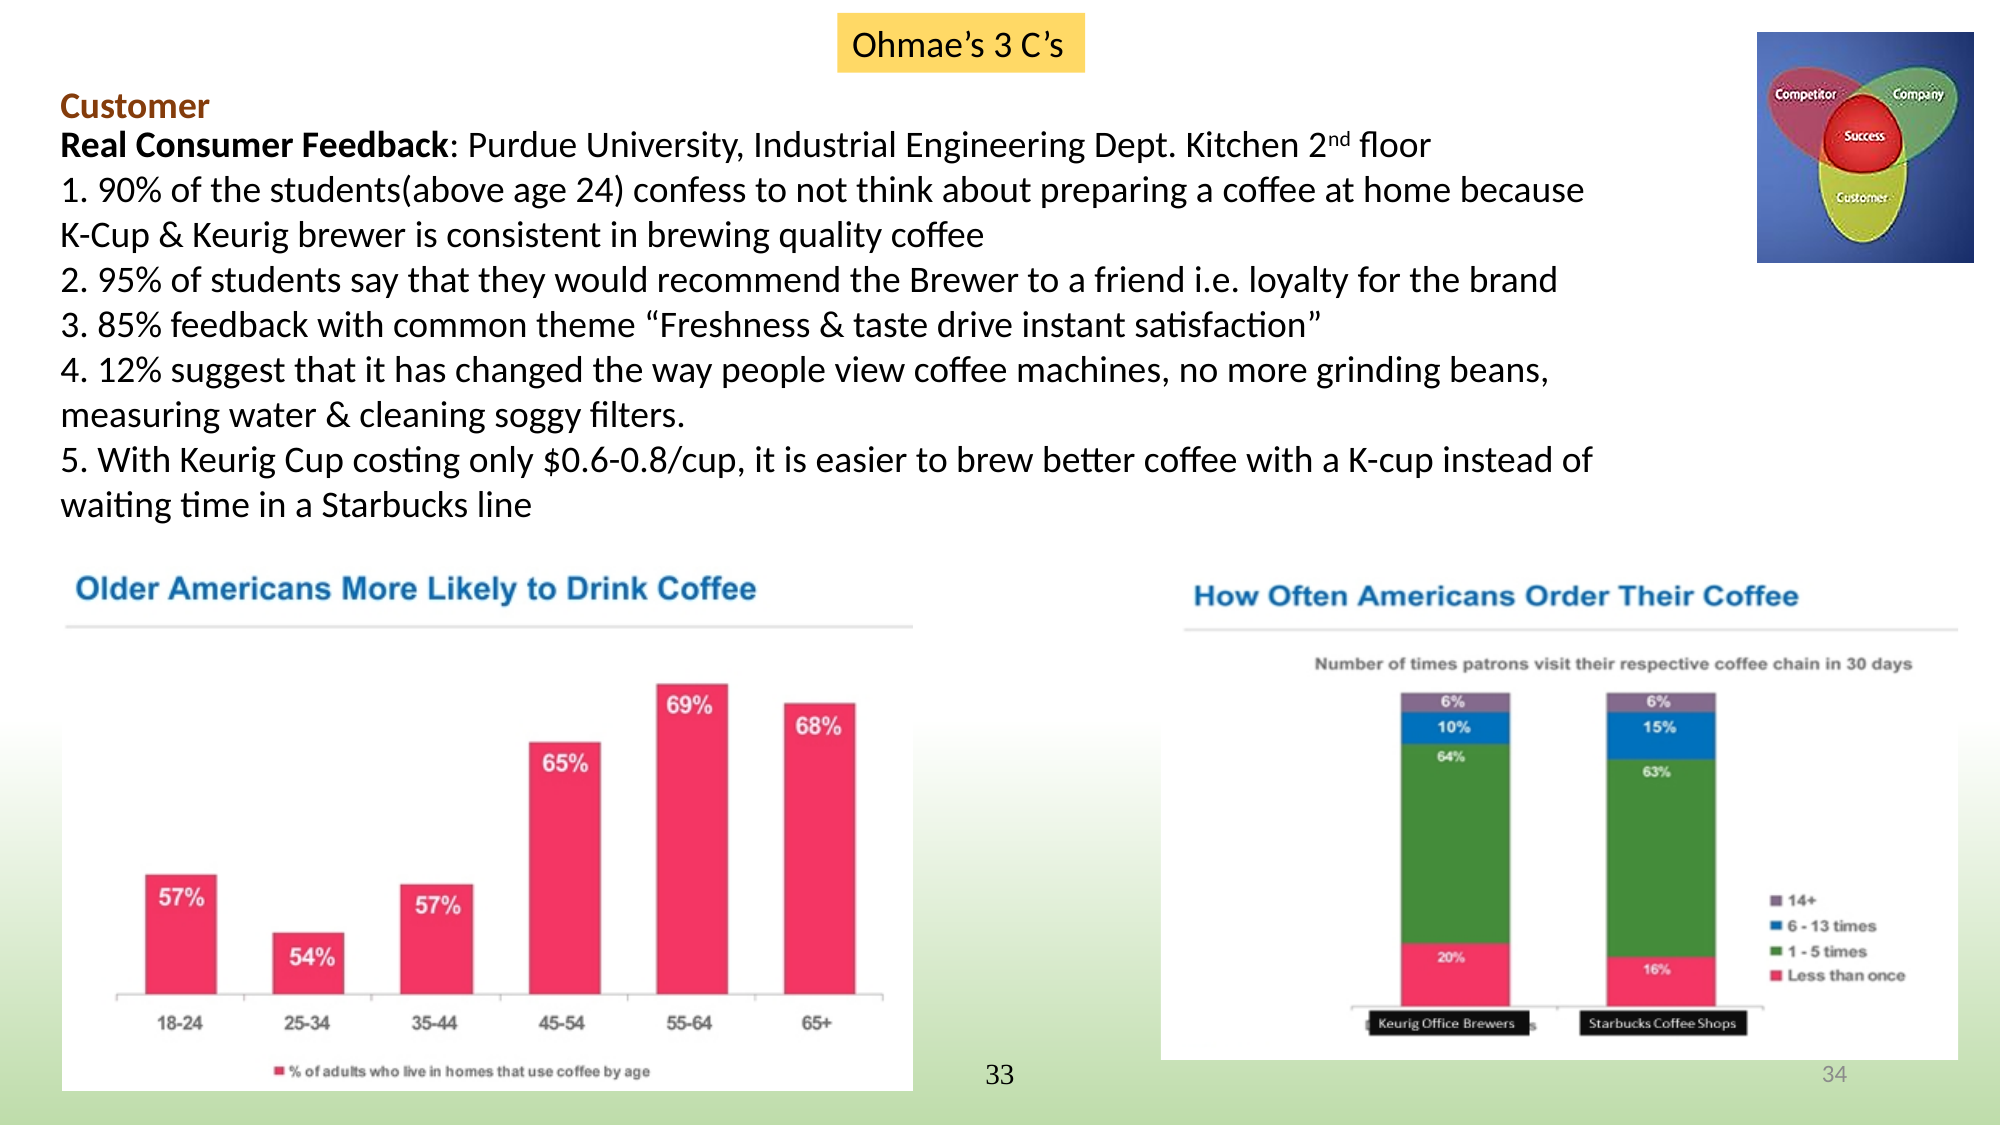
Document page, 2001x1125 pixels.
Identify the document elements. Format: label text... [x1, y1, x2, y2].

footer 33 [662, 1042, 1338, 1103]
text_box Ohmae’s 3 C’s [837, 12, 1086, 73]
slide_number 34 [1412, 1060, 1863, 1103]
text_box Real Consumer Feedback: Purdue University, Industrial Engineering Dept. Kitchen 2nd floor 1. 90% of the students(above age 24) confess to not think about preparing a coffee at home because K-Cup & Keurig brewer is consistent in brewing quality coffee 2. 95% of students say that they would recommend the Brewer to a friend i.e. loyalty for the brand 3. 85% feedback with common theme “Freshness & taste drive instant satisfaction” 4. 12% suggest that it has changed the way people view coffee machines, no more grinding beans, measuring water & cleaning soggy filters. 5. With Keurig Cup costing only $0.6-0.8/cup, it is easier to brew better coffee with a K-cup instead of waiting time in a Starbucks line [45, 112, 1629, 533]
picture [1160, 536, 1959, 1060]
picture [62, 566, 914, 1091]
picture [1757, 32, 1974, 264]
text_box Customer [45, 73, 246, 134]
